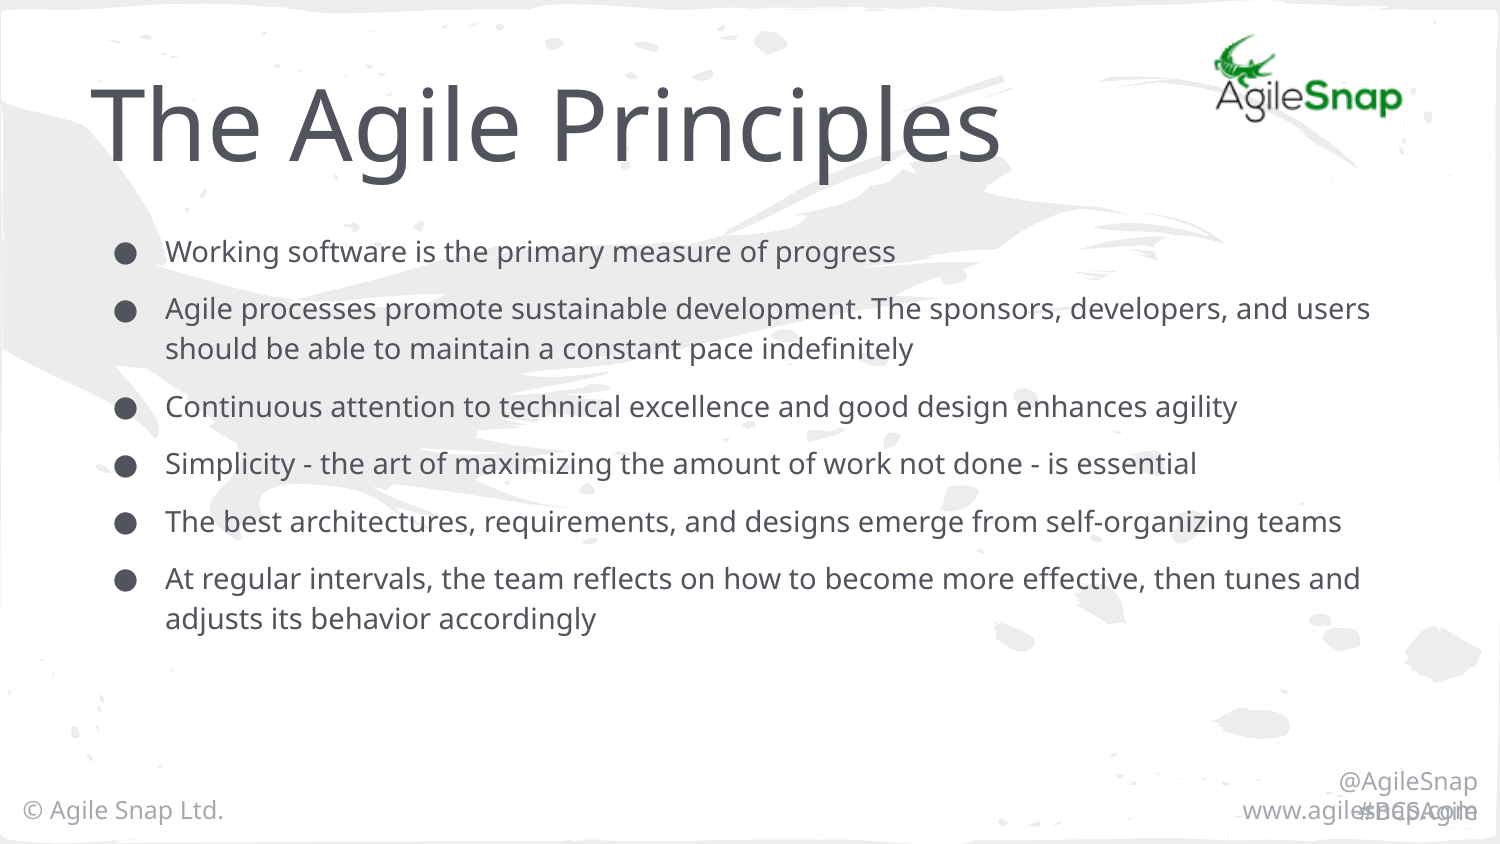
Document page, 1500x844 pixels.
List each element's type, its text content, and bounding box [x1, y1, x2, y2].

title The Agile Principles [75, 25, 1425, 197]
list Working software is the primary measure of progress Agile processes promote sustainable development. The sponsors, developers, and users should be able to maintain a constant pace indefinitely Continuous attention to technical excellence and good design enhances agility Simplicity - the art of maximizing the amount of work not done - is essential The best architectures, requirements, and designs emerge from self-organizing teams At regular intervals, the team reflects on how to become more effective, then tunes and adjusts its behavior accordingly [75, 212, 1425, 808]
